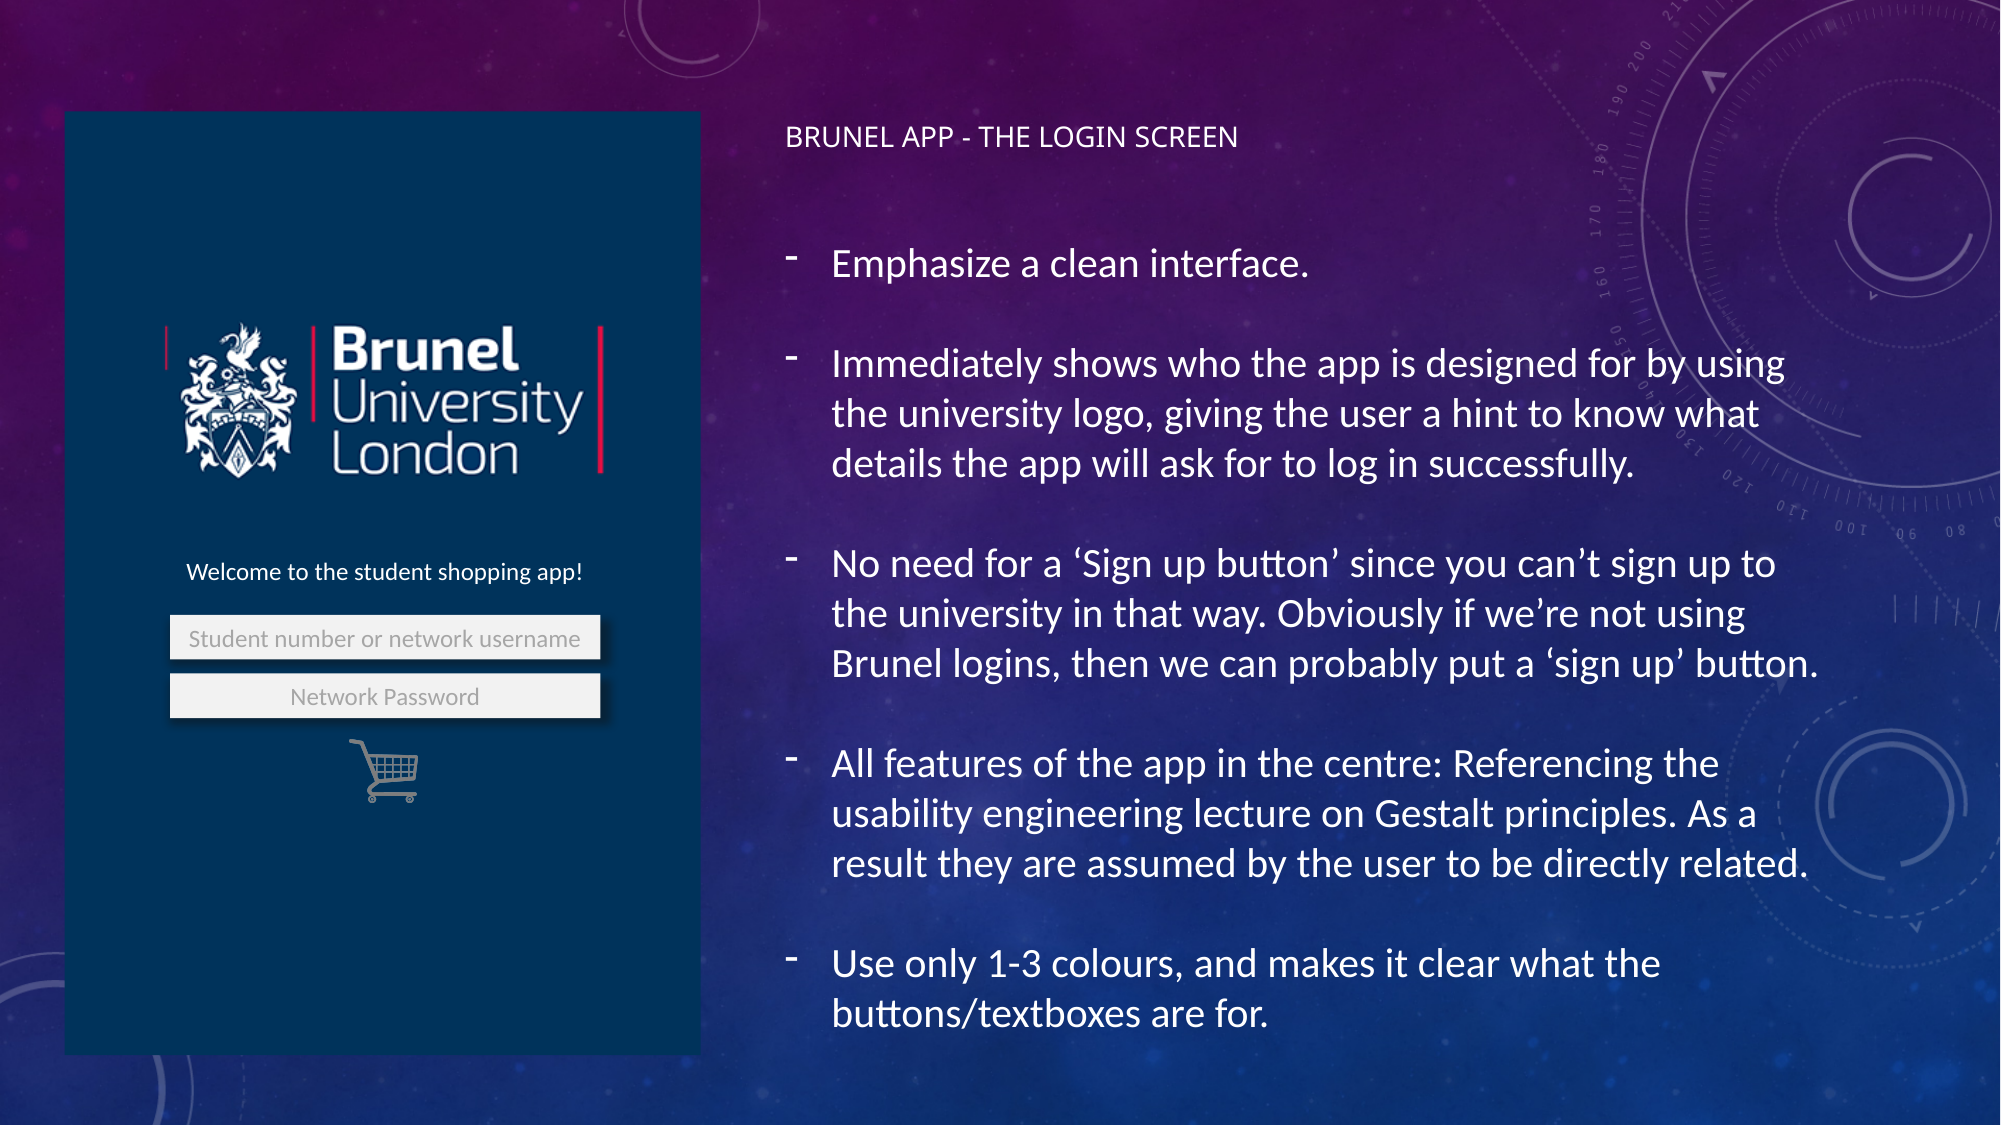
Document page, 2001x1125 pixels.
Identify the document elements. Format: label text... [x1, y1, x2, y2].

text_box [63, 110, 702, 1057]
text_box Emphasize a clean interface. Immediately shows who the app is designed for by using the university logo, giving the user a hint to know what details the app will ask for to log in successfully. No need for a ‘Sign up button’ since you can’t sign up to the university in that way. Obviously if we’re not using Brunel logins, then we can probably put a ‘sign up’ button. All features of the app in the centre: Referencing the usability engineering lecture on Gestalt principles. As a result they are assumed by the user to be directly related. Use only 1-3 colours, and makes it clear what the buttons/textboxes are for. [769, 228, 1850, 1084]
text_box Student number or network username [170, 614, 601, 660]
text_box Welcome to the student shopping app! [138, 547, 633, 593]
title BRUNEL APP - THE LOGIN SCREEN [769, 111, 1939, 162]
picture [0, 0, 2001, 1125]
text_box Network Password [170, 673, 601, 719]
